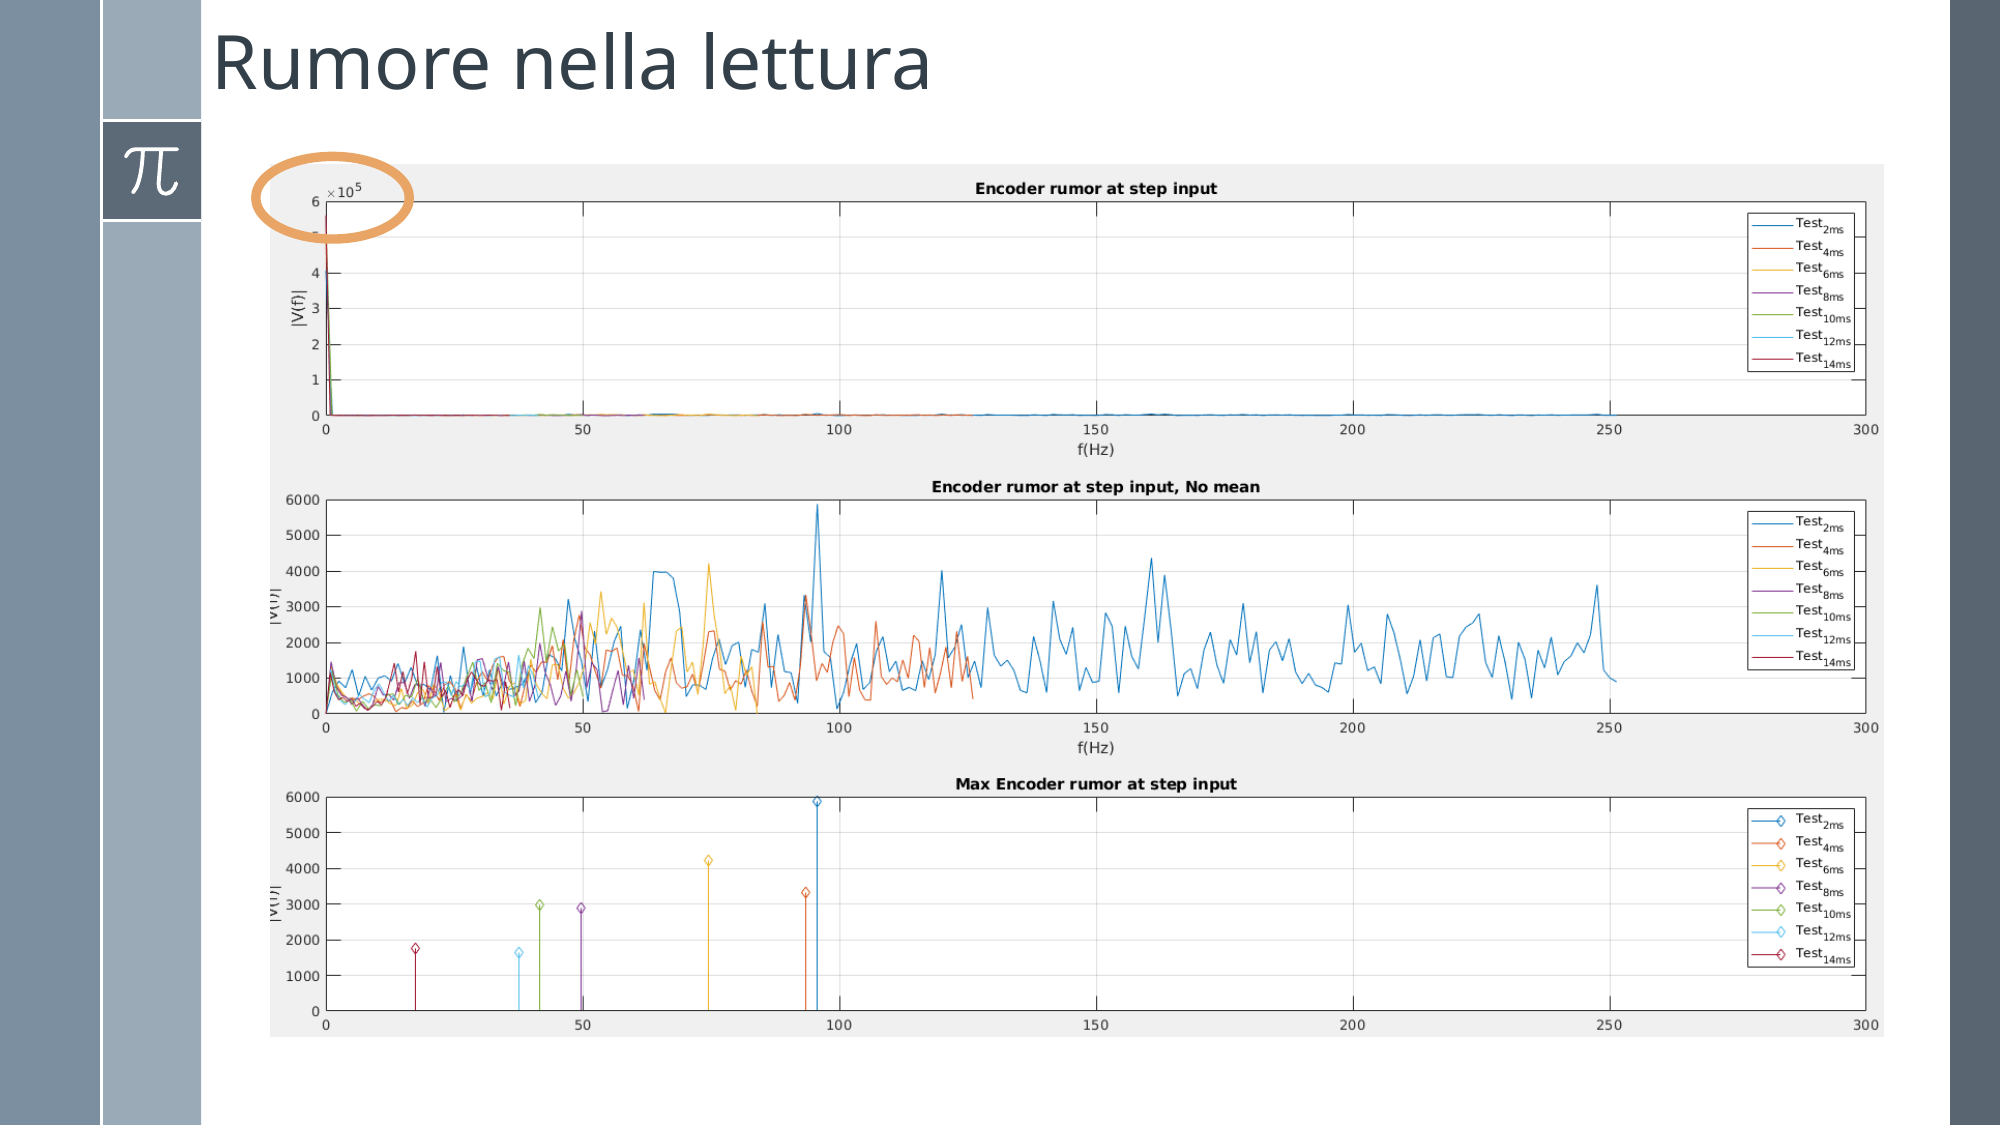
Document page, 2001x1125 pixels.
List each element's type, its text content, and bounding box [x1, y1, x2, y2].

title Rumore nella lettura [196, 7, 1802, 114]
text_box [255, 173, 270, 222]
picture [270, 164, 1884, 1037]
text_box [288, 156, 377, 164]
